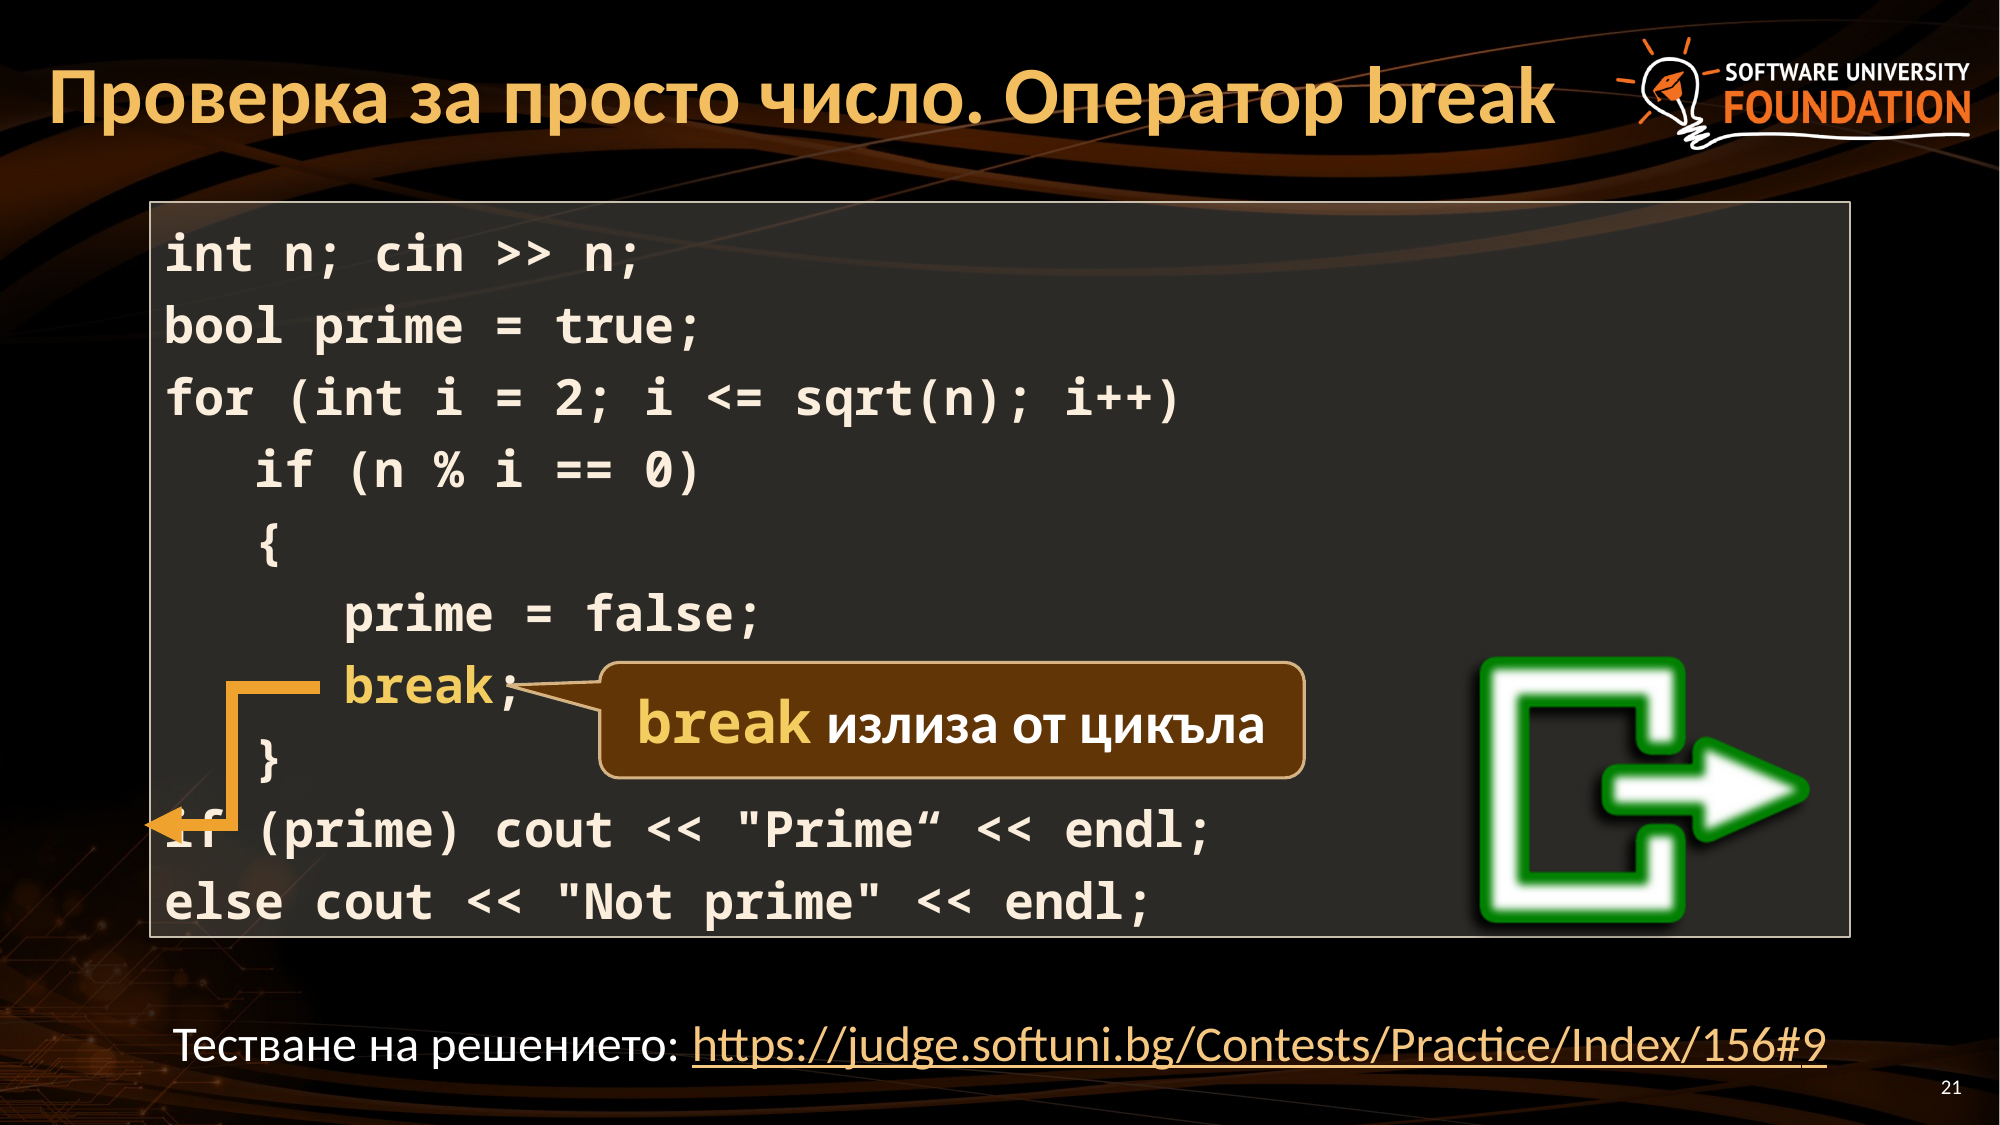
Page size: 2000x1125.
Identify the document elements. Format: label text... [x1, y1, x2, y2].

text_box break излиза от цикъла [506, 661, 1306, 779]
picture [0, 0, 2000, 1125]
text_box int n; cin >> n; bool prime = true; for (int i = 2; i <= sqrt(n); i++) if (n % i == 0) { prime = false; break; } if (prime) cout << "Prime“ << endl; else cout << "Not prime" << endl; [149, 202, 1851, 938]
text_box Тестване на решението: https://judge.softuni.bg/Contests/Practice/Index/156#9 [124, 1004, 1875, 1080]
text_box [144, 687, 321, 825]
slide_number 21 [1897, 1070, 1968, 1103]
title Проверка за просто число. Оператор break [30, 6, 1602, 189]
